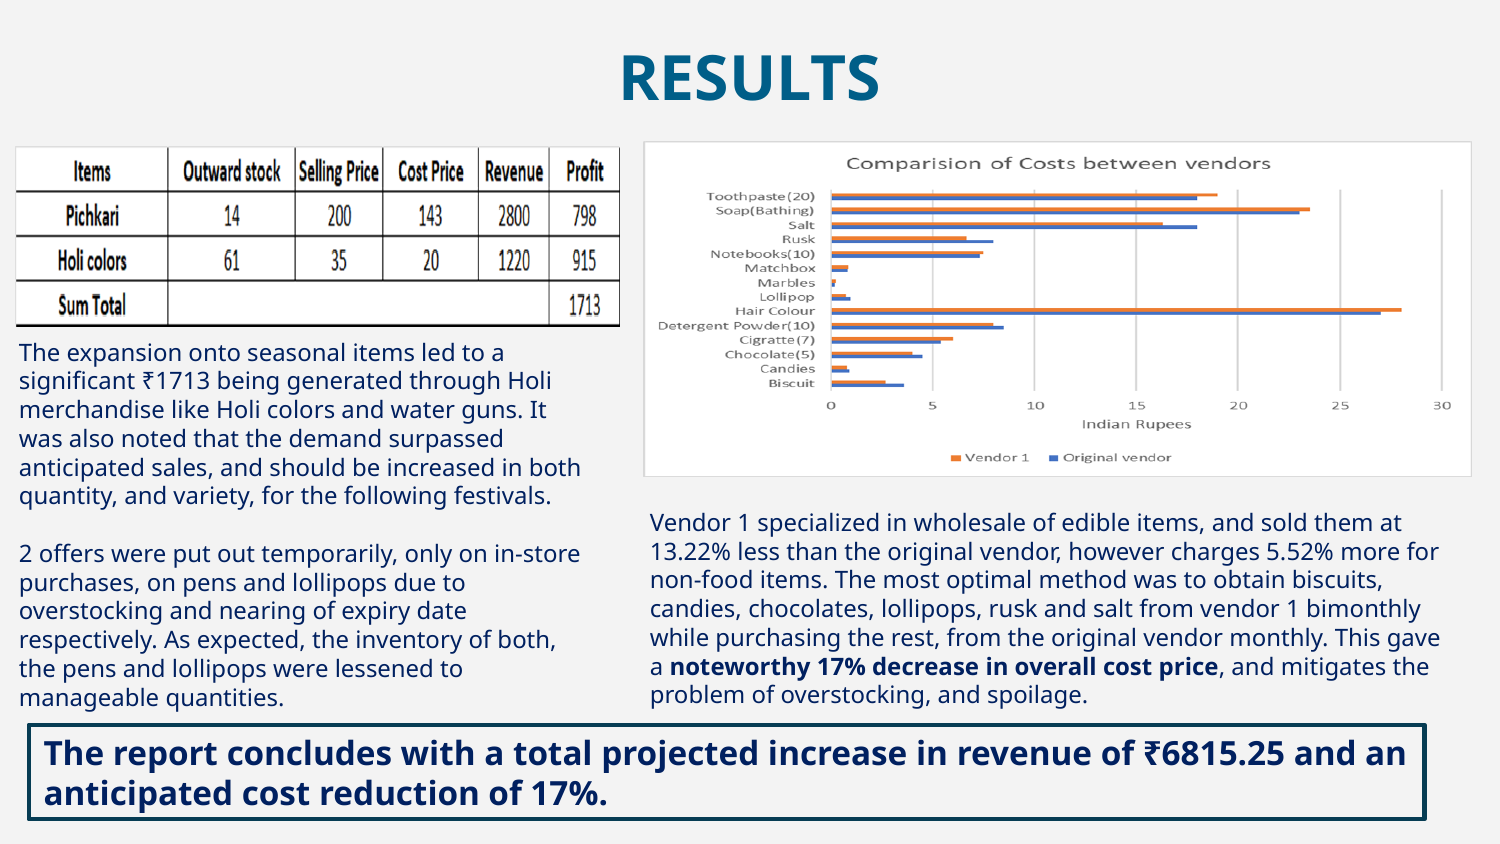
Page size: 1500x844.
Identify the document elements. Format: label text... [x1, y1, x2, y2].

title RESULTS [118, 22, 1382, 117]
text_box The expansion onto seasonal items led to a significant ₹1713 being generated through Holi merchandise like Holi colors and water guns. It was also noted that the demand surpassed anticipated sales, and should be increased in both quantity, and variety, for the following festivals. 2 offers were put out temporarily, only on in-store purchases, on pens and lollipops due to overstocking and nearing of expiry date respectively. As expected, the inventory of both, the pens and lollipops were lessened to manageable quantities. [4, 329, 608, 776]
picture [643, 141, 1472, 477]
text_box Vendor 1 specialized in wholesale of edible items, and sold them at 13.22% less than the original vendor, however charges 5.52% more for non-food items. The most optimal method was to obtain biscuits, candies, chocolates, lollipops, rusk and salt from vendor 1 bimonthly while purchasing the rest, from the original vendor monthly. This gave a noteworthy 17% decrease in overall cost price, and mitigates the problem of overstocking, and spoilage. [635, 500, 1472, 717]
text_box The report concludes with a total projected increase in revenue of ₹6815.25 and an anticipated cost reduction of 17%. [27, 723, 1427, 821]
picture [15, 146, 620, 327]
